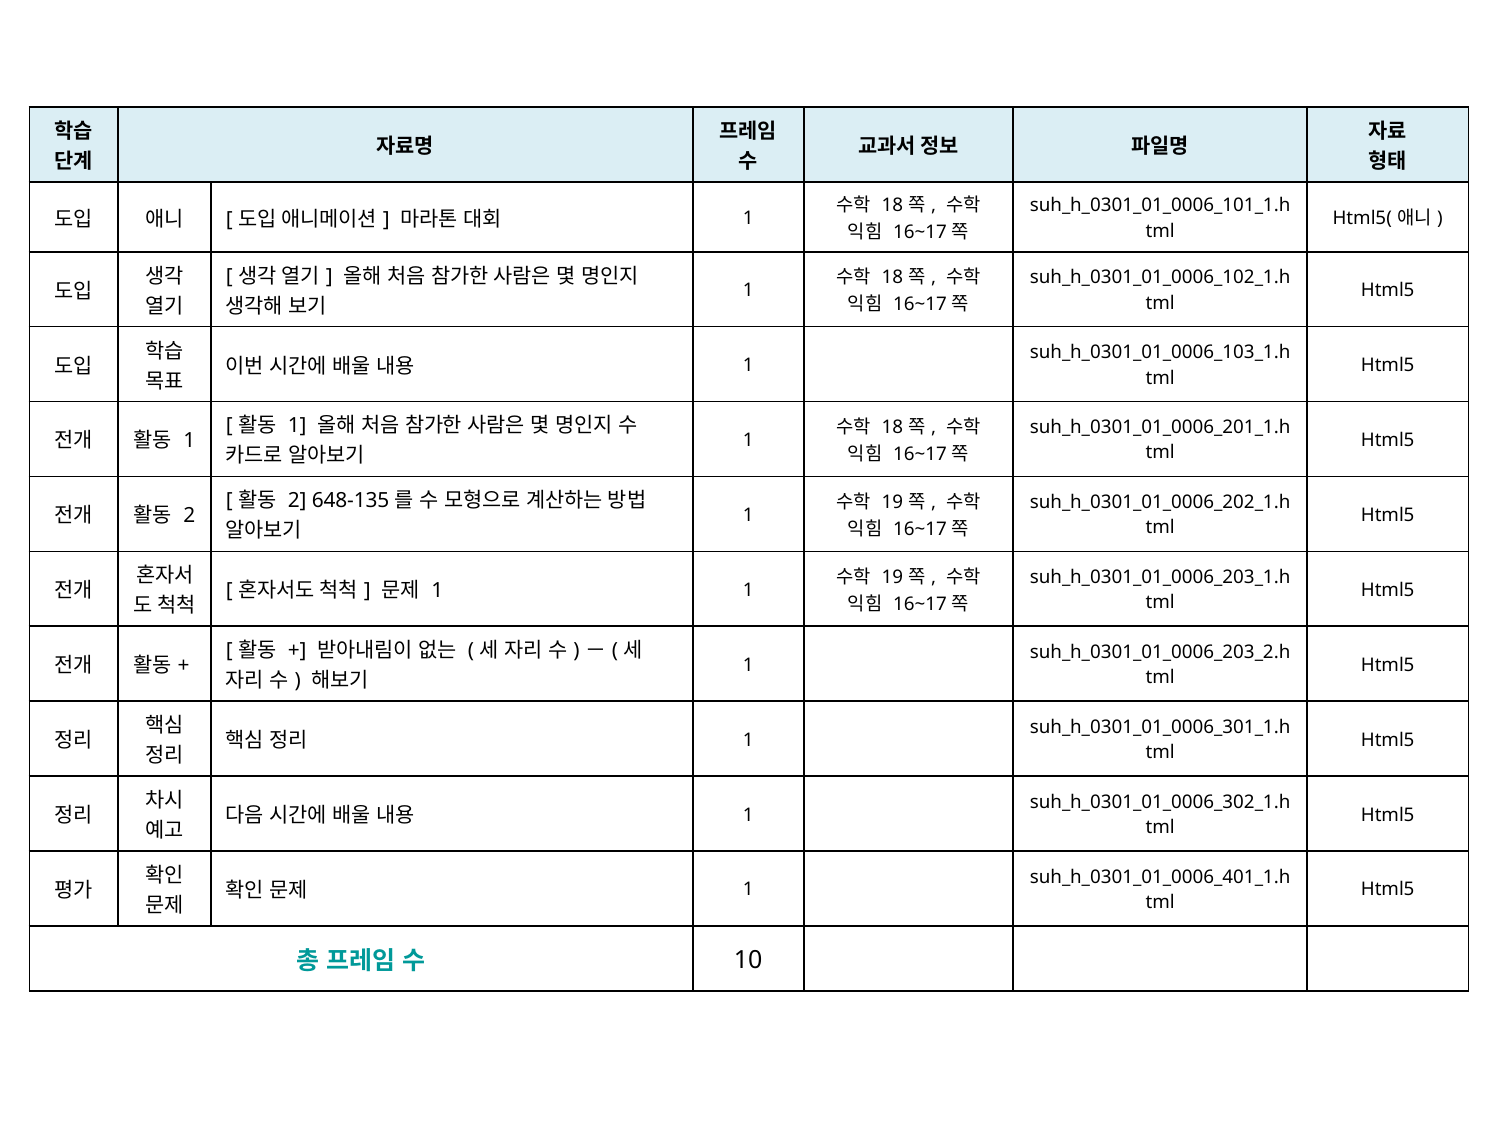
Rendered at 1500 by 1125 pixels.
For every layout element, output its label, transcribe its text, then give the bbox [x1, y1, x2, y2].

table_cell [활동 1] 올해 처음 참가한 사람은 몇 명인지 수 카드로 알아보기 [212, 402, 692, 476]
table_cell 정리 [30, 777, 117, 850]
table_cell suh_h_0301_01_0006_203_2.html [1014, 627, 1306, 700]
table_cell 수학 19쪽, 수학 익힘 16~17쪽 [805, 552, 1012, 625]
table_cell 1 [694, 627, 803, 700]
table_cell 전개 [30, 627, 117, 700]
table_cell 10 [694, 927, 803, 990]
table_cell 핵심 정리 [212, 702, 692, 775]
table_cell 1 [694, 552, 803, 625]
table_cell 이번 시간에 배울 내용 [212, 327, 692, 401]
table_cell Html5(애니) [1308, 183, 1468, 251]
table_cell [생각 열기] 올해 처음 참가한 사람은 몇 명인지 생각해 보기 [212, 253, 692, 326]
table_cell Html5 [1308, 627, 1468, 700]
table_cell 1 [694, 702, 803, 775]
table_cell [1014, 927, 1306, 990]
table_cell [805, 627, 1012, 700]
table_cell 애니 [119, 183, 210, 251]
table_cell suh_h_0301_01_0006_101_1.html [1014, 183, 1306, 251]
table_header 학습 단계 [30, 108, 117, 181]
table_cell suh_h_0301_01_0006_203_1.html [1014, 552, 1306, 625]
table_header 자료 형태 [1308, 108, 1468, 181]
table_cell Html5 [1308, 477, 1468, 551]
table_cell [도입 애니메이션] 마라톤 대회 [212, 183, 692, 251]
table_cell 1 [694, 402, 803, 476]
table_cell [805, 852, 1012, 925]
table_cell 1 [694, 477, 803, 551]
table_cell 학습 목표 [119, 327, 210, 401]
table_cell [805, 927, 1012, 990]
table_cell 1 [694, 253, 803, 326]
table_cell 도입 [30, 183, 117, 251]
table_cell 활동 1 [119, 402, 210, 476]
table_cell 핵심 정리 [119, 702, 210, 775]
table_cell 차시 예고 [119, 777, 210, 850]
table_cell suh_h_0301_01_0006_102_1.html [1014, 253, 1306, 326]
table_cell Html5 [1308, 402, 1468, 476]
table_cell suh_h_0301_01_0006_301_1.html [1014, 702, 1306, 775]
table_cell 확인 문제 [212, 852, 692, 925]
table_cell 1 [694, 327, 803, 401]
table_header 교과서 정보 [805, 108, 1012, 181]
table_cell [805, 777, 1012, 850]
table_cell 1 [694, 852, 803, 925]
table_cell 도입 [30, 253, 117, 326]
table_cell 다음 시간에 배울 내용 [212, 777, 692, 850]
table_cell 1 [694, 777, 803, 850]
table_cell [805, 327, 1012, 401]
table_cell Html5 [1308, 253, 1468, 326]
table_cell suh_h_0301_01_0006_401_1.html [1014, 852, 1306, 925]
table_cell suh_h_0301_01_0006_302_1.html [1014, 777, 1306, 850]
table_cell 확인 문제 [119, 852, 210, 925]
table_cell 활동+ [119, 627, 210, 700]
table_cell Html5 [1308, 552, 1468, 625]
table_cell [혼자서도 척척] 문제 1 [212, 552, 692, 625]
table_cell 수학 18쪽, 수학 익힘 16~17쪽 [805, 402, 1012, 476]
table_cell 활동 2 [119, 477, 210, 551]
table_cell 1 [694, 183, 803, 251]
table_cell 혼자서도 척척 [119, 552, 210, 625]
table_header 파일명 [1014, 108, 1306, 181]
table_cell [805, 702, 1012, 775]
table_cell Html5 [1308, 852, 1468, 925]
table_cell 수학 18쪽, 수학 익힘 16~17쪽 [805, 183, 1012, 251]
table_cell suh_h_0301_01_0006_201_1.html [1014, 402, 1306, 476]
table_cell 평가 [30, 852, 117, 925]
table_cell 정리 [30, 702, 117, 775]
table_cell 전개 [30, 552, 117, 625]
table_cell [1308, 927, 1468, 990]
table_cell 도입 [30, 327, 117, 401]
table_cell 생각 열기 [119, 253, 210, 326]
table_cell Html5 [1308, 327, 1468, 401]
table_cell Html5 [1308, 702, 1468, 775]
table_cell 전개 [30, 402, 117, 476]
table_cell [활동 +] 받아내림이 없는 (세 자리 수)－(세 자리 수) 해보기 [212, 627, 692, 700]
table_cell suh_h_0301_01_0006_103_1.html [1014, 327, 1306, 401]
table_cell [활동 2] 648-135를 수 모형으로 계산하는 방법 알아보기 [212, 477, 692, 551]
table_cell 전개 [30, 477, 117, 551]
table_cell 총 프레임 수 [30, 927, 692, 990]
table_cell 수학 19쪽, 수학 익힘 16~17쪽 [805, 477, 1012, 551]
table_cell 수학 18쪽, 수학 익힘 16~17쪽 [805, 253, 1012, 326]
table_cell Html5 [1308, 777, 1468, 850]
table_header 자료명 [119, 108, 692, 181]
table_header 프레임 수 [694, 108, 803, 181]
table_cell suh_h_0301_01_0006_202_1.html [1014, 477, 1306, 551]
